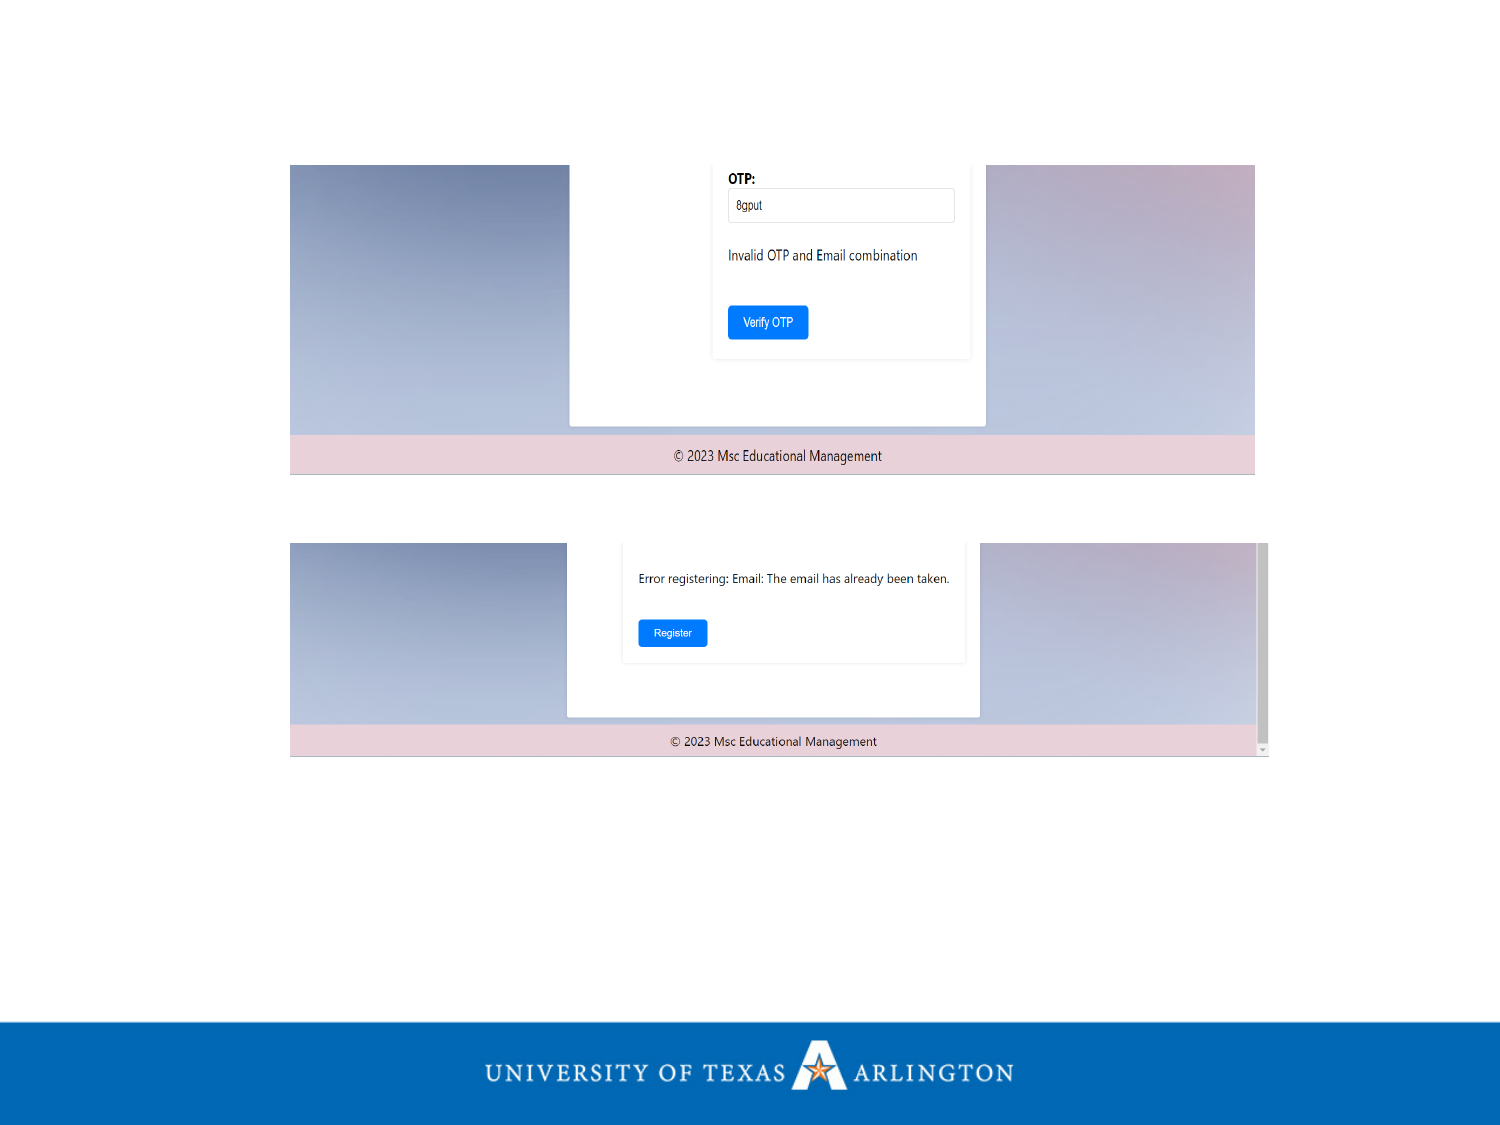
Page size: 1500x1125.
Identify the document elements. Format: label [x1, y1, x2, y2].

text_box [244, 76, 1314, 545]
list [209, 97, 1287, 982]
picture [0, 0, 1500, 1125]
